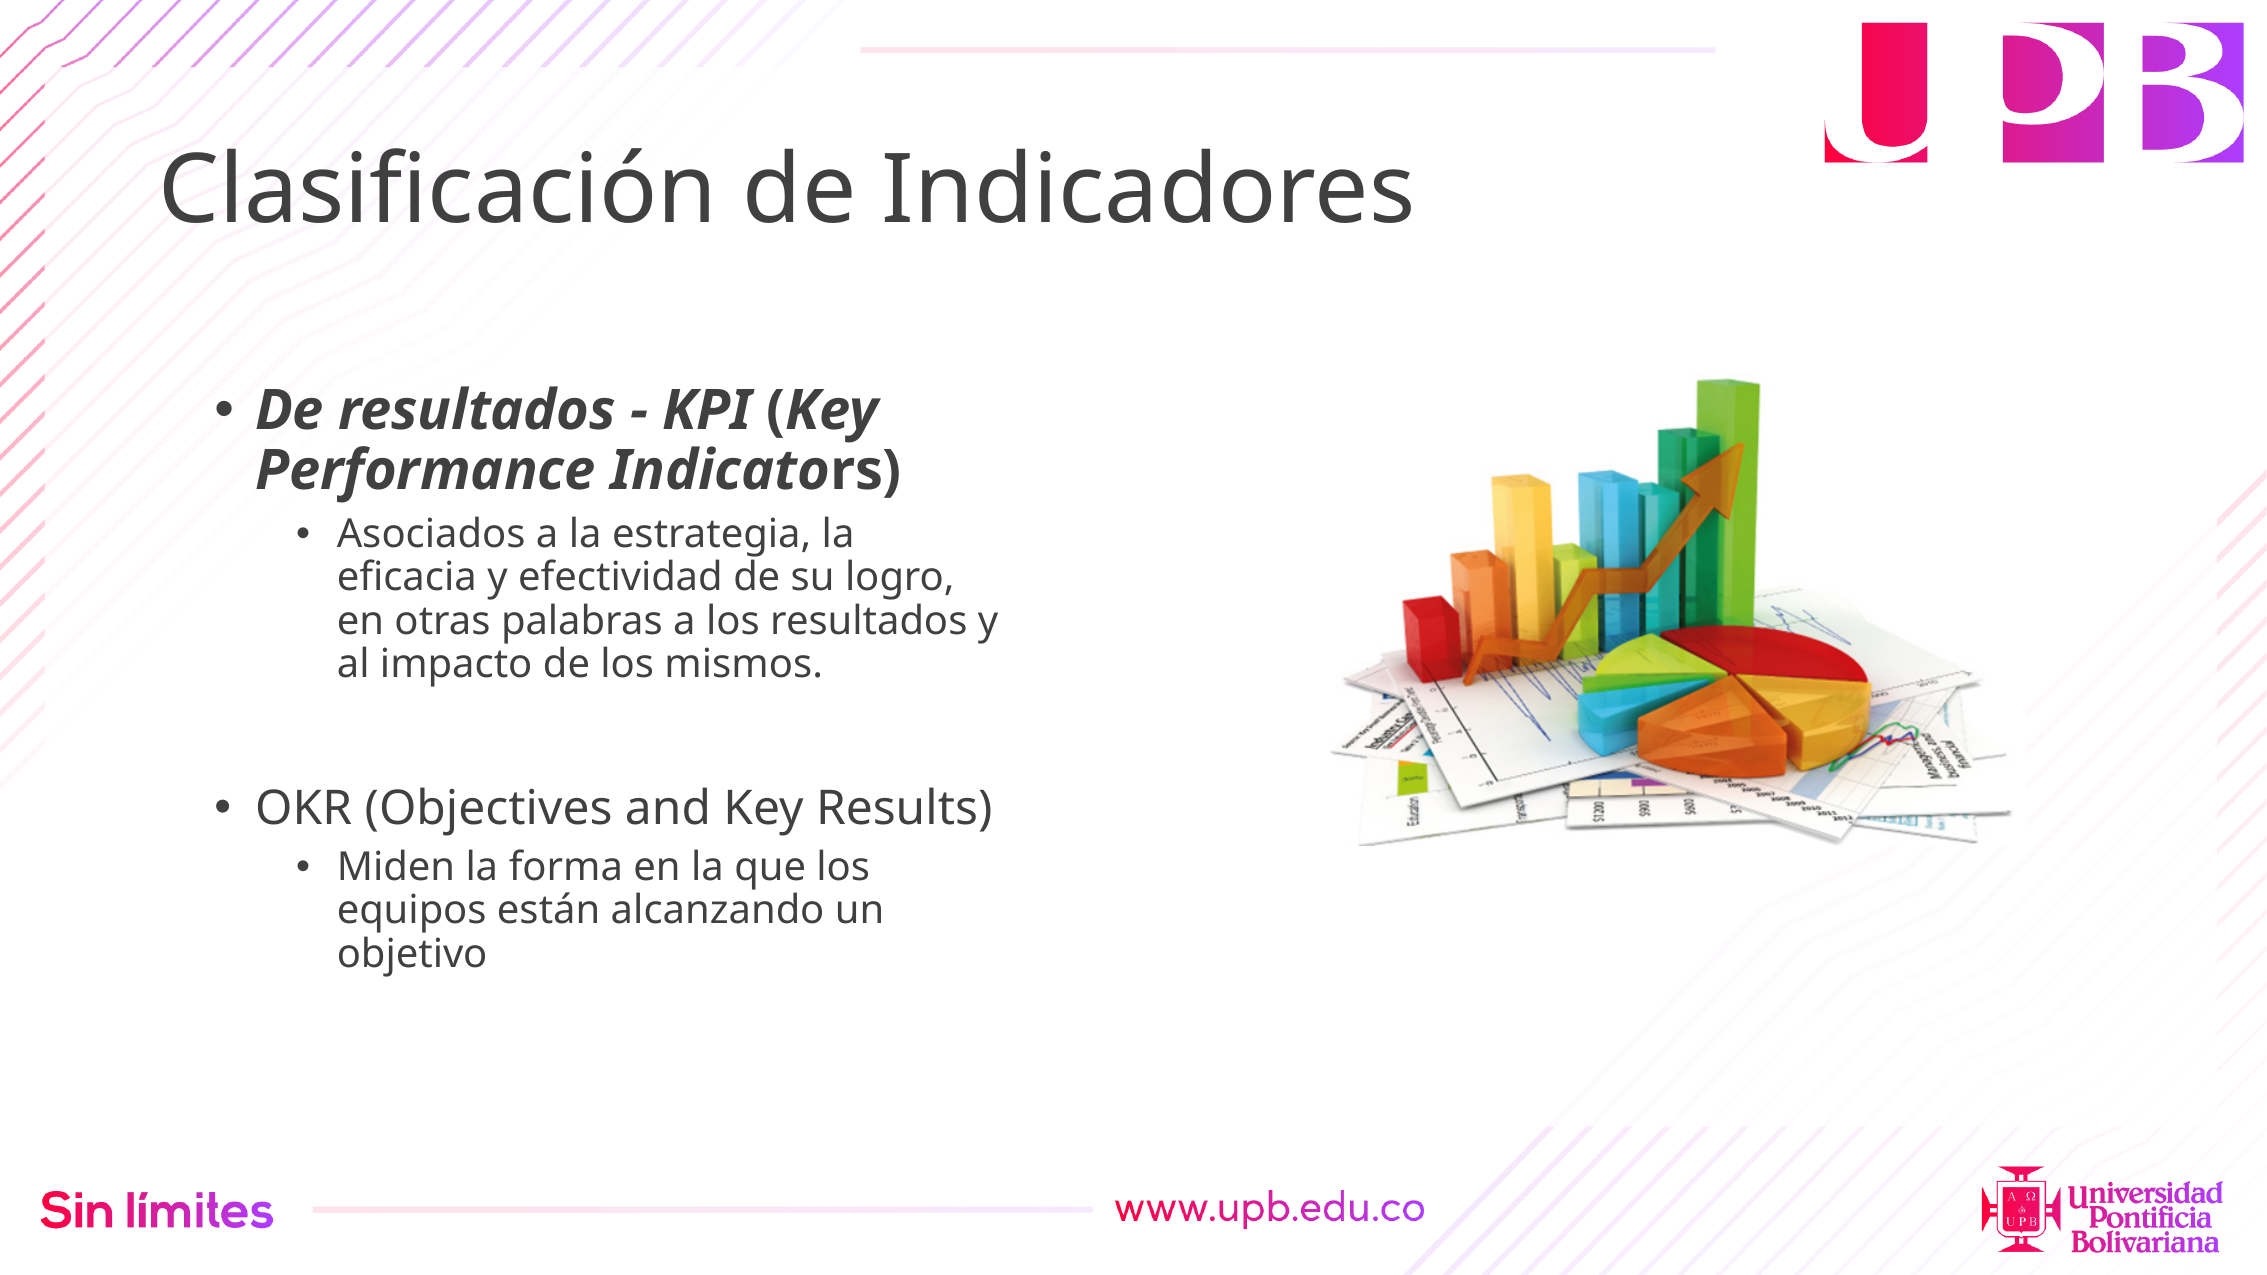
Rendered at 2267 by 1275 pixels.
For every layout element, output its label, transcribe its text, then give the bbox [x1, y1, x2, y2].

picture [0, 0, 2267, 1275]
list De resultados - KPI (Key Performance Indicators) Asociados a la estrategia, la eficacia y efectividad de su logro, en otras palabras a los resultados y al impacto de los mismos. OKR (Objectives and Key Results) Miden la forma en la que los equipos están alcanzando un objetivo [199, 373, 1017, 1016]
title Clasificación de Indicadores [143, 84, 1521, 298]
text_box [312, 0, 369, 30]
